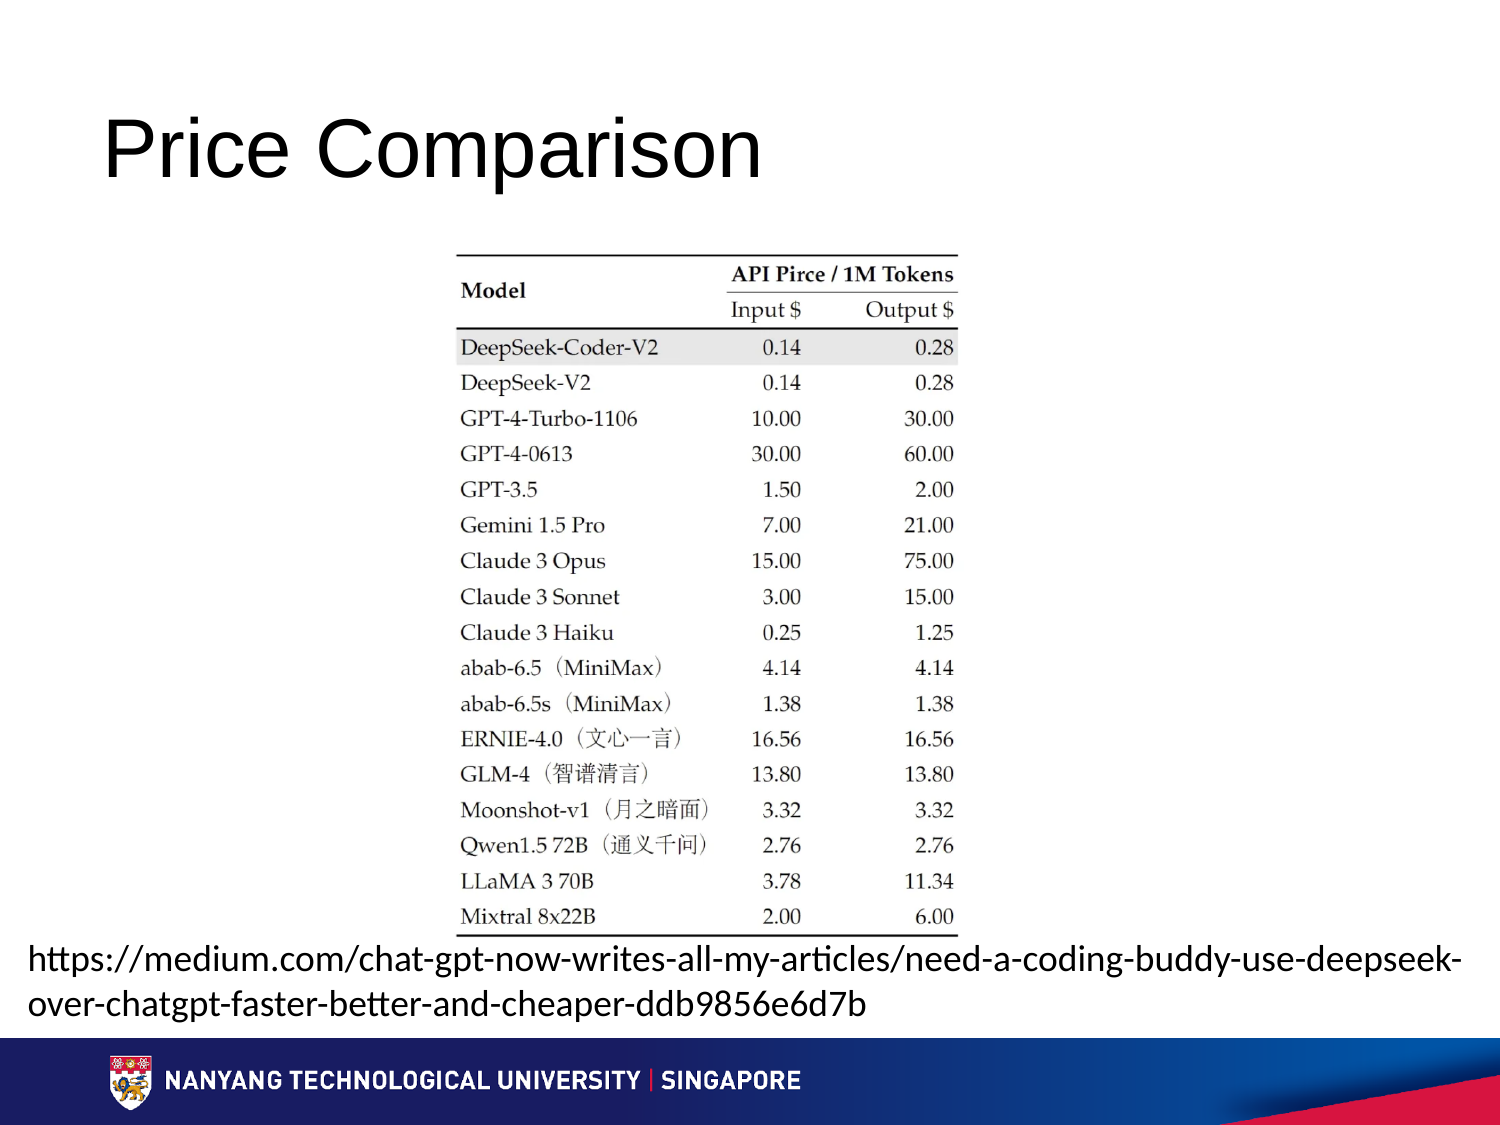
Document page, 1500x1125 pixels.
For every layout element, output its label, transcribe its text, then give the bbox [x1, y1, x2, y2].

picture [437, 224, 977, 944]
text_box https://medium.com/chat-gpt-now-writes-all-my-articles/need-a-coding-buddy-use-deepseek-over-chatgpt-faster-better-and-cheaper-ddb9856e6d7b [12, 925, 1488, 1031]
picture [0, 1038, 1500, 1125]
title Price Comparison [87, 62, 1413, 225]
